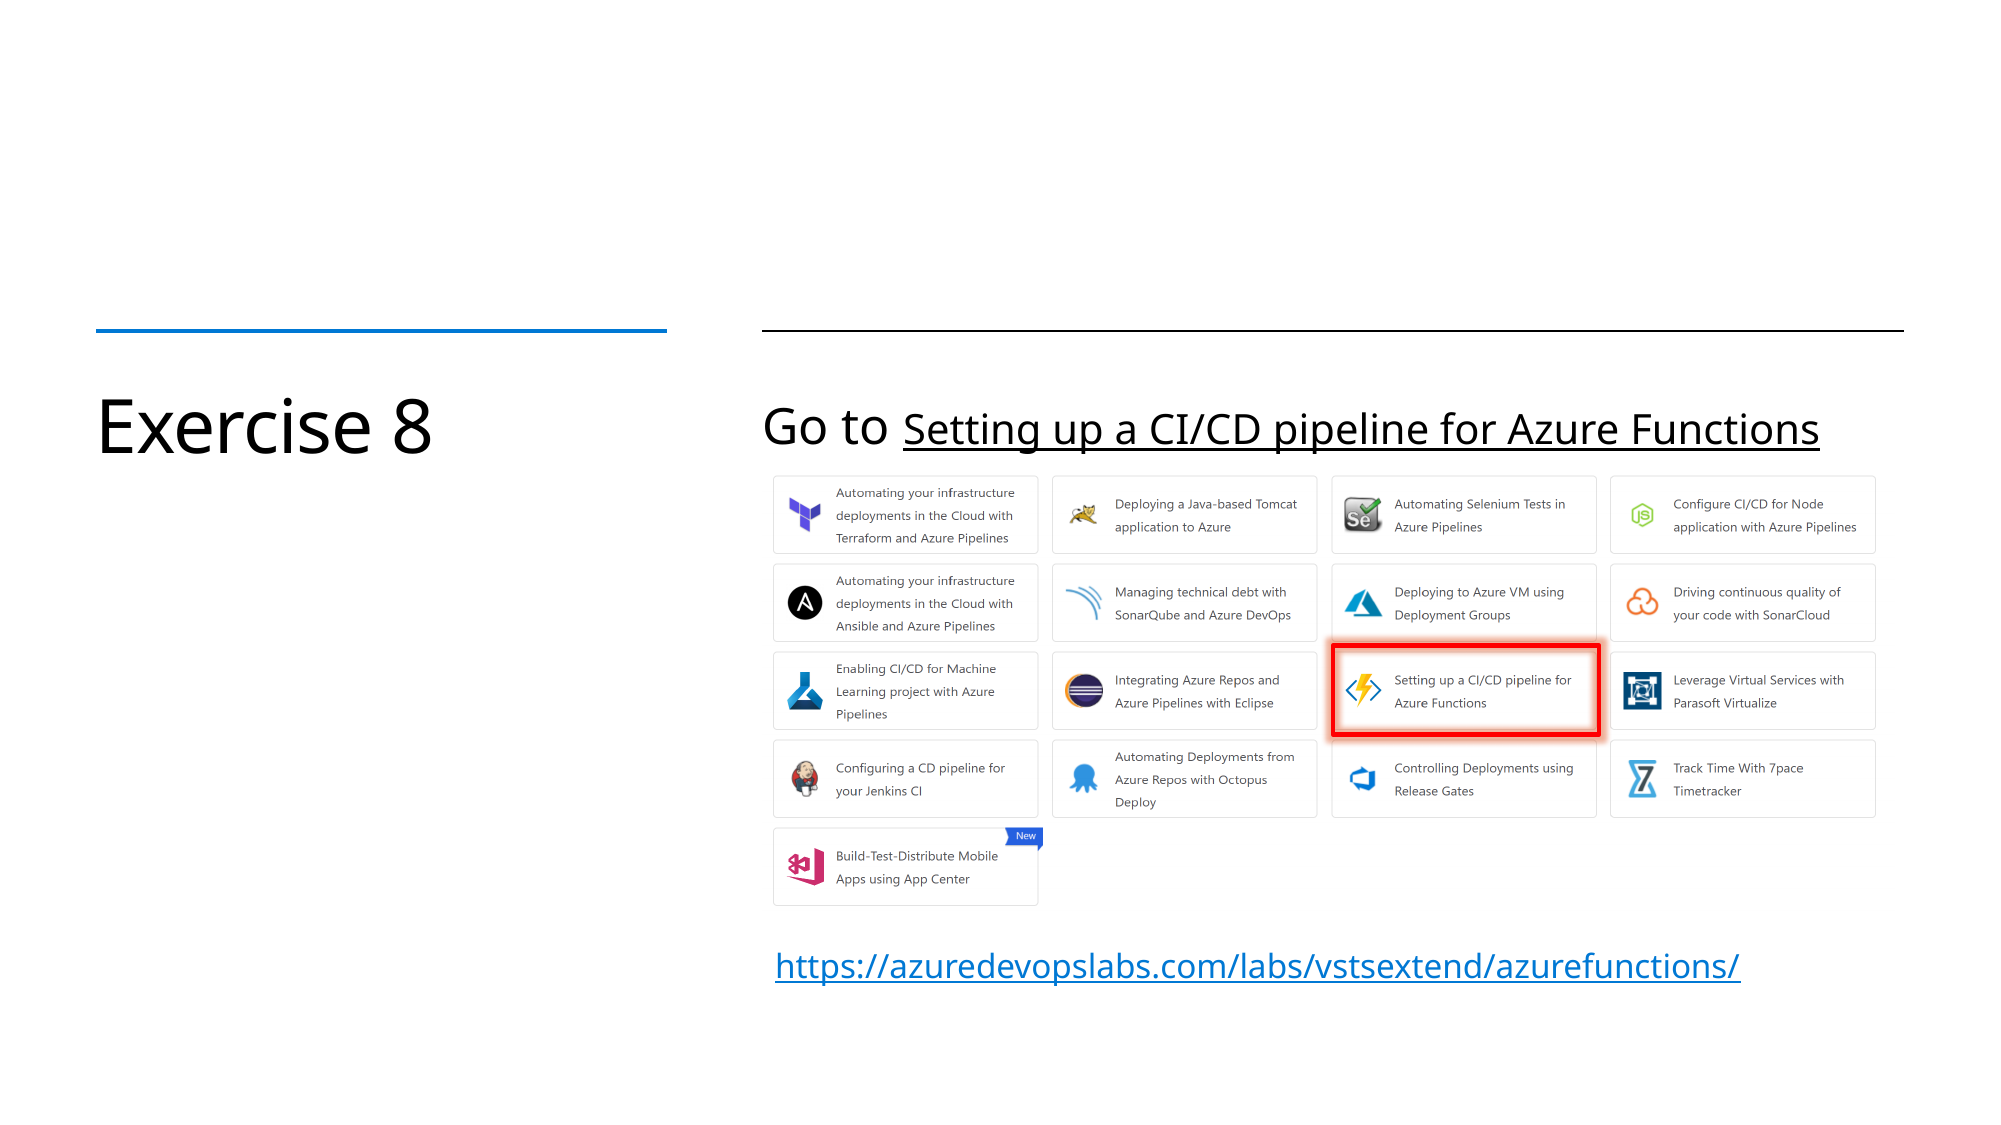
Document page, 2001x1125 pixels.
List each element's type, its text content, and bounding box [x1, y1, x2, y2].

title Exercise 8 [95, 378, 665, 1029]
picture [761, 469, 1895, 912]
list Go to Setting up a CI/CD pipeline for Azure Functions https://azuredevopslabs.com/labs/vstsextend/azurefunctions/ [762, 401, 1905, 1029]
